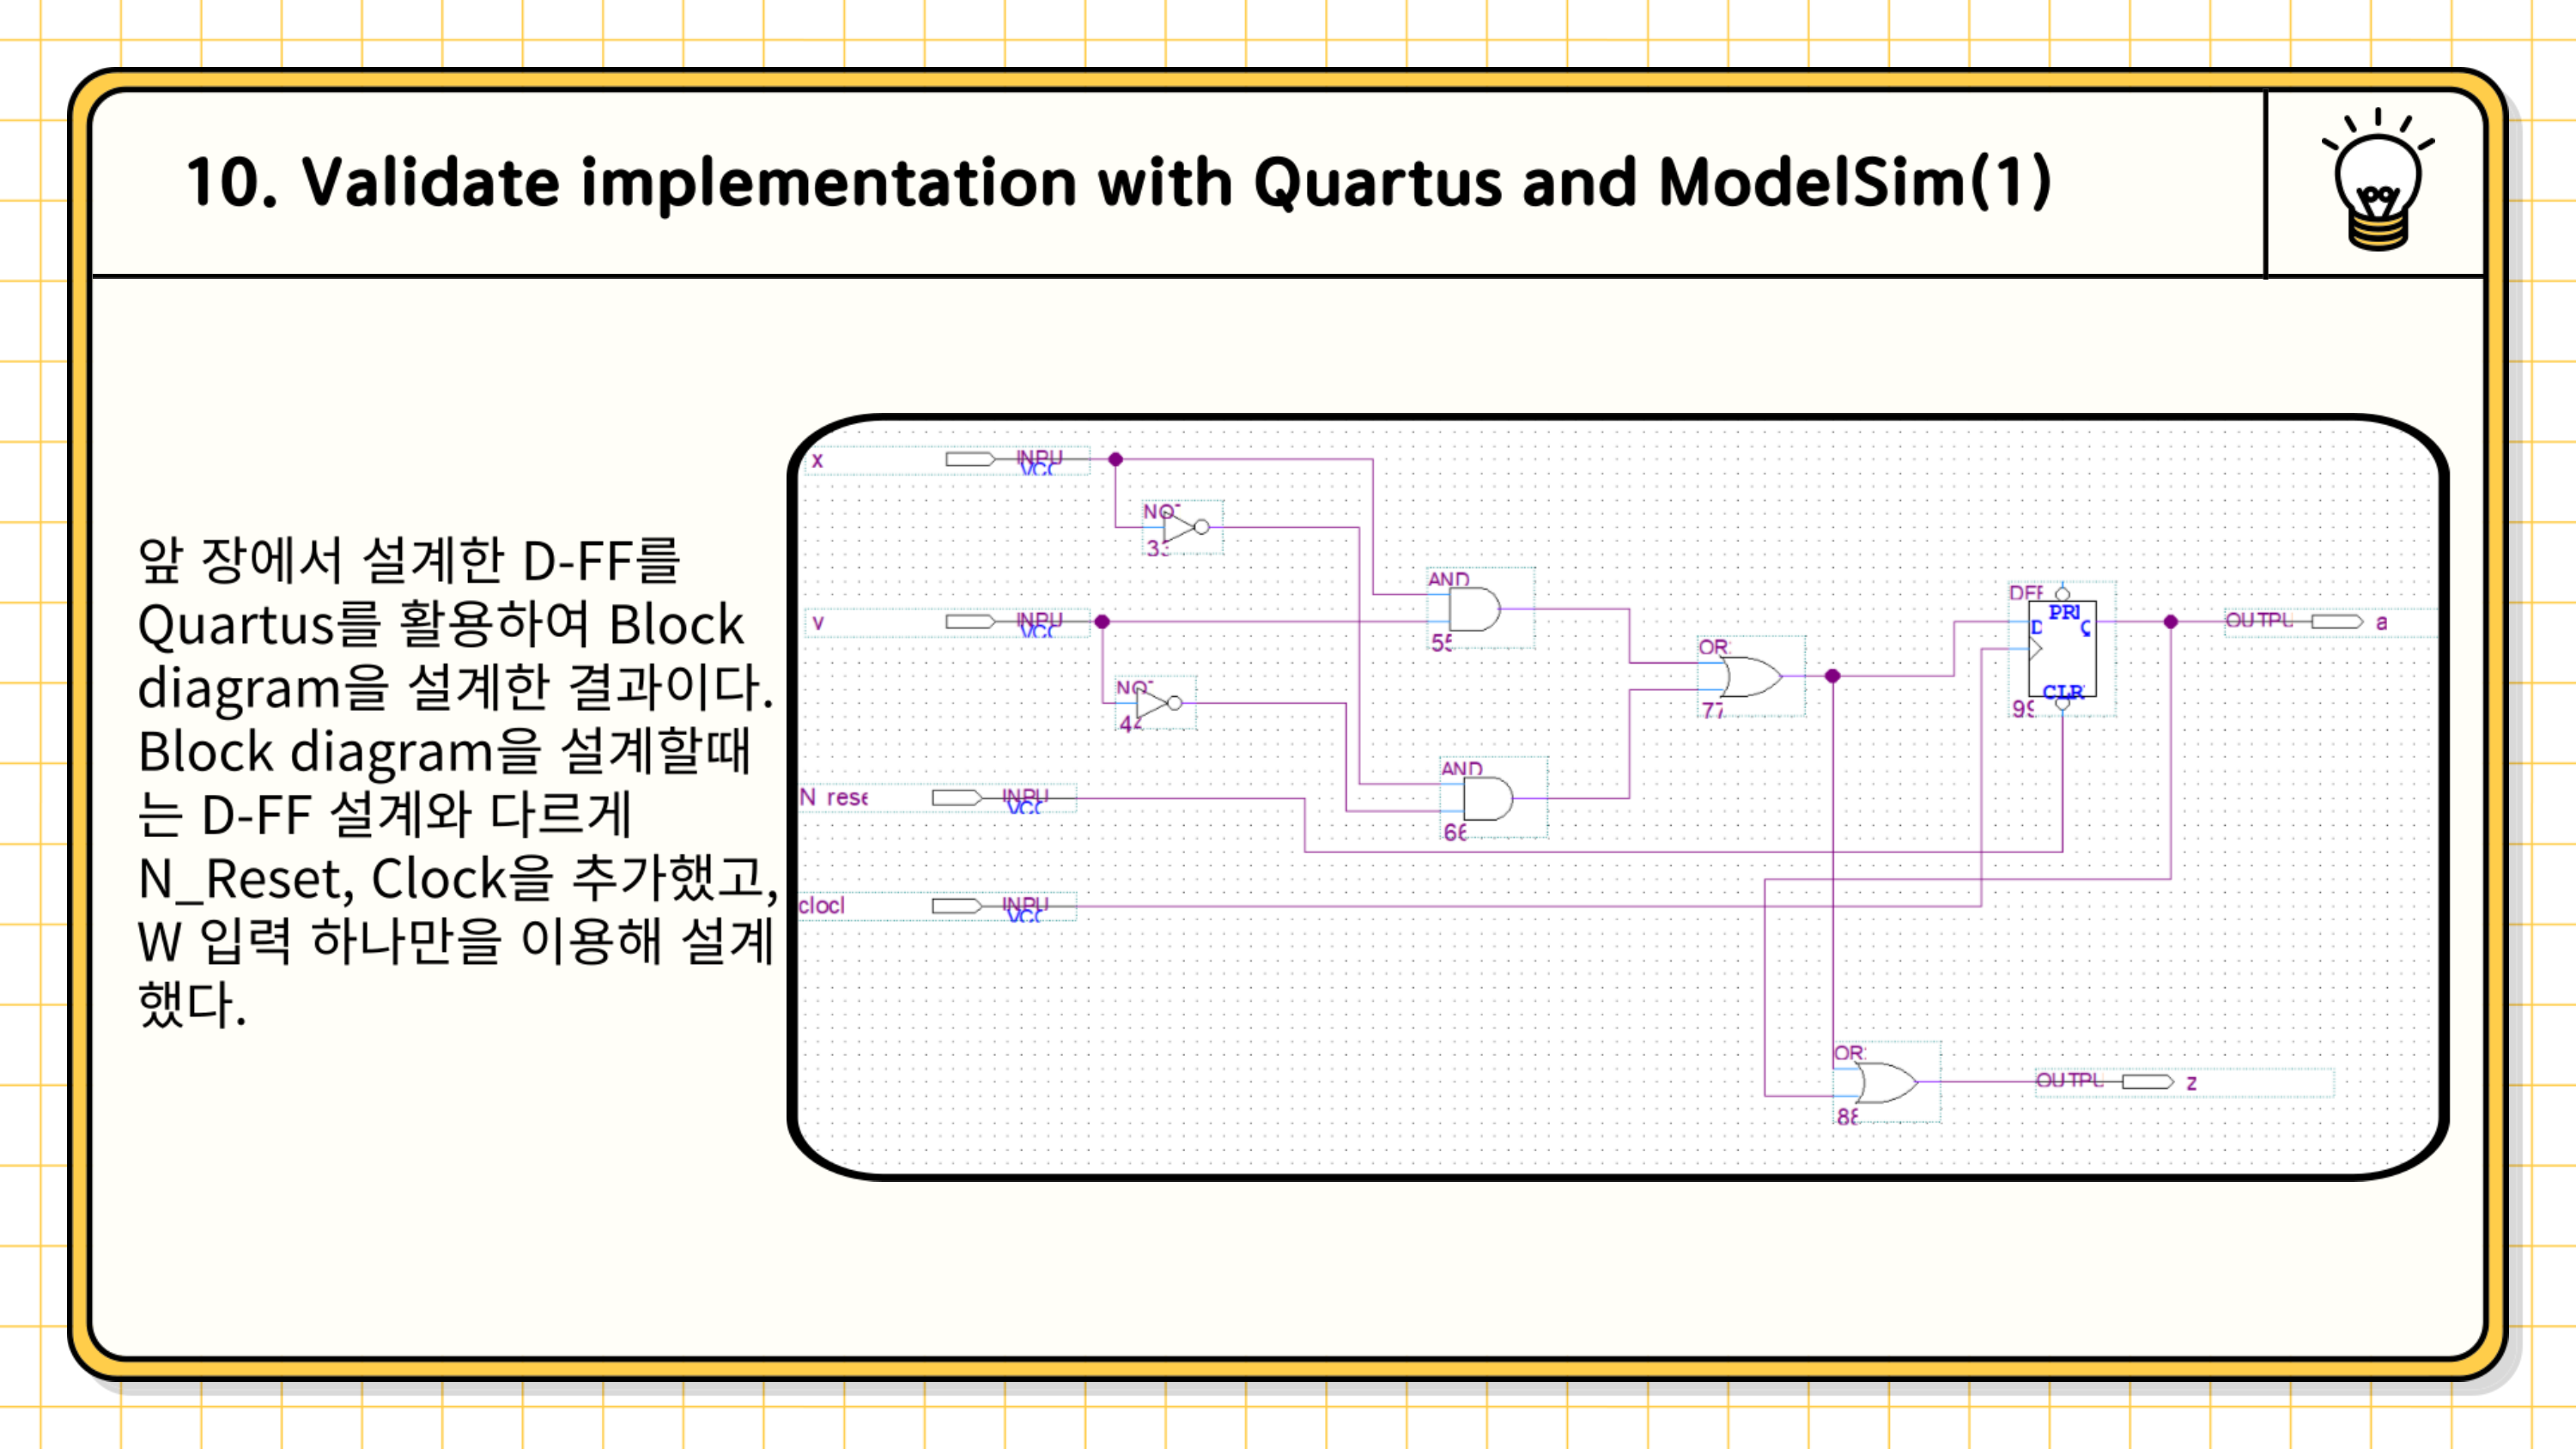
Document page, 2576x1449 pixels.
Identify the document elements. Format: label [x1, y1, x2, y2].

text_box [66, 66, 2509, 1382]
picture [174, 131, 2089, 251]
text_box [0, 0, 2576, 1449]
text_box [787, 413, 2451, 1182]
text_box [2321, 107, 2435, 252]
text_box [2169, 181, 2317, 188]
picture [129, 513, 805, 1065]
text_box [92, 273, 2488, 280]
